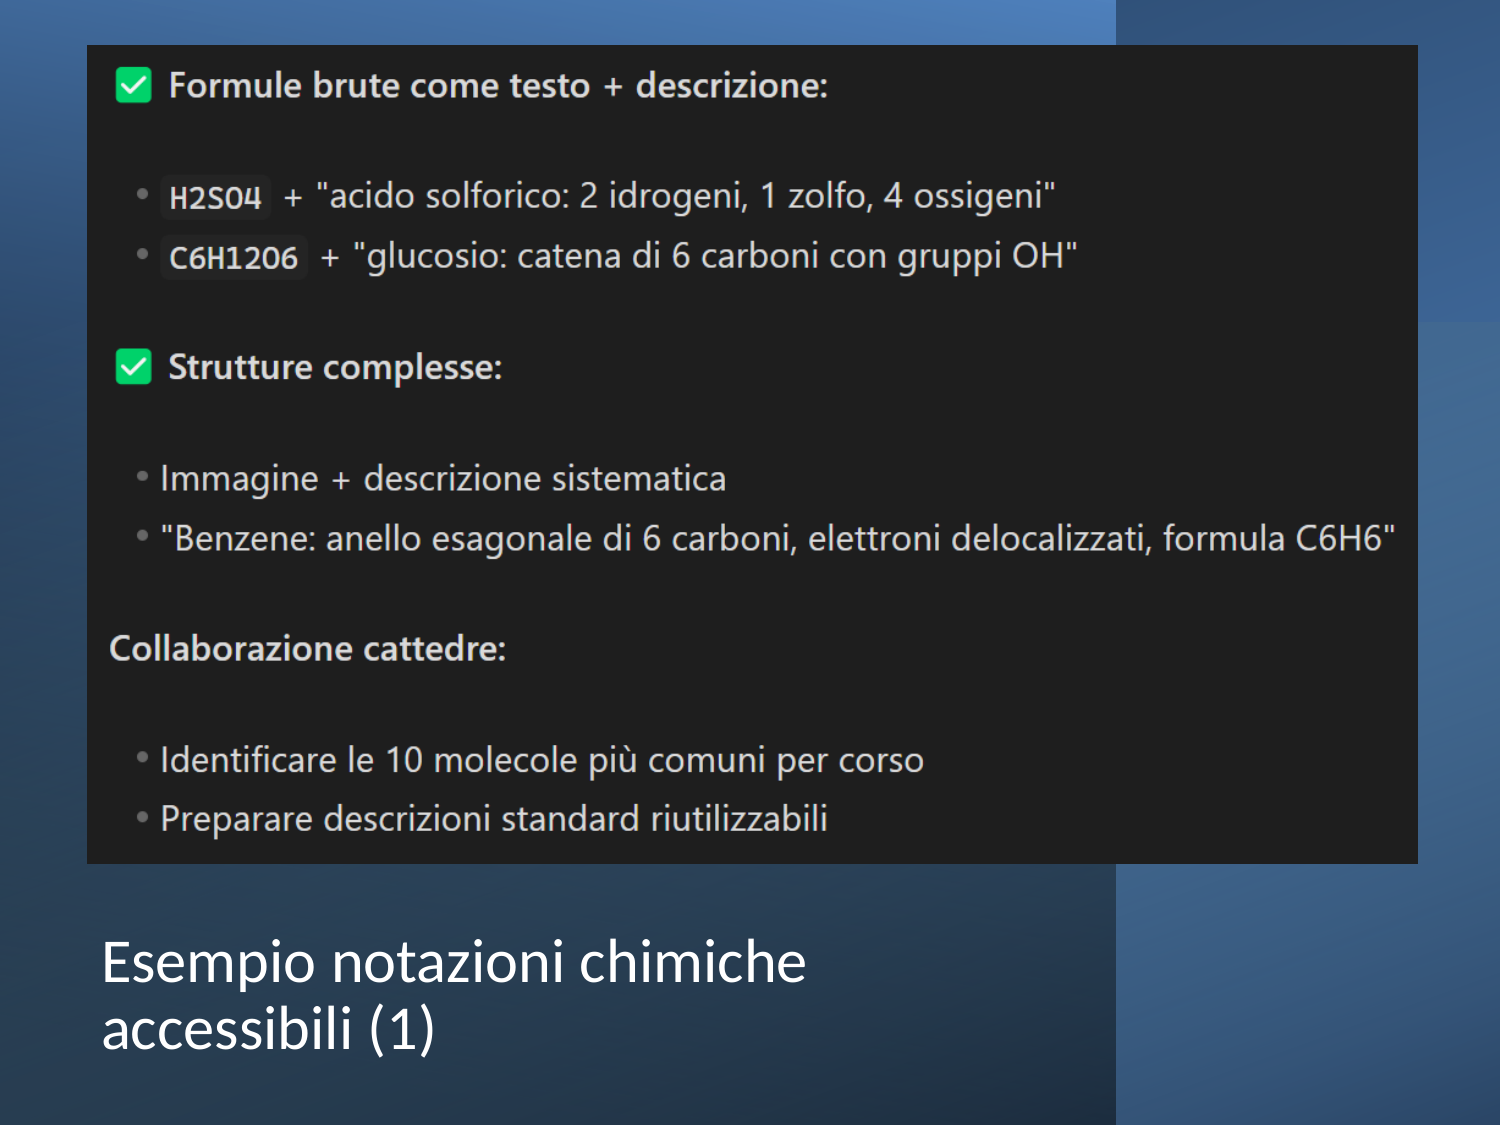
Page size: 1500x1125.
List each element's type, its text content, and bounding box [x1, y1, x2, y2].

text_box [0, 320, 1500, 1125]
text_box [1118, 0, 1500, 320]
text_box [0, 0, 1118, 320]
picture [86, 45, 1418, 864]
title Esempio notazioni chimiche accessibili (1) [86, 900, 943, 1091]
